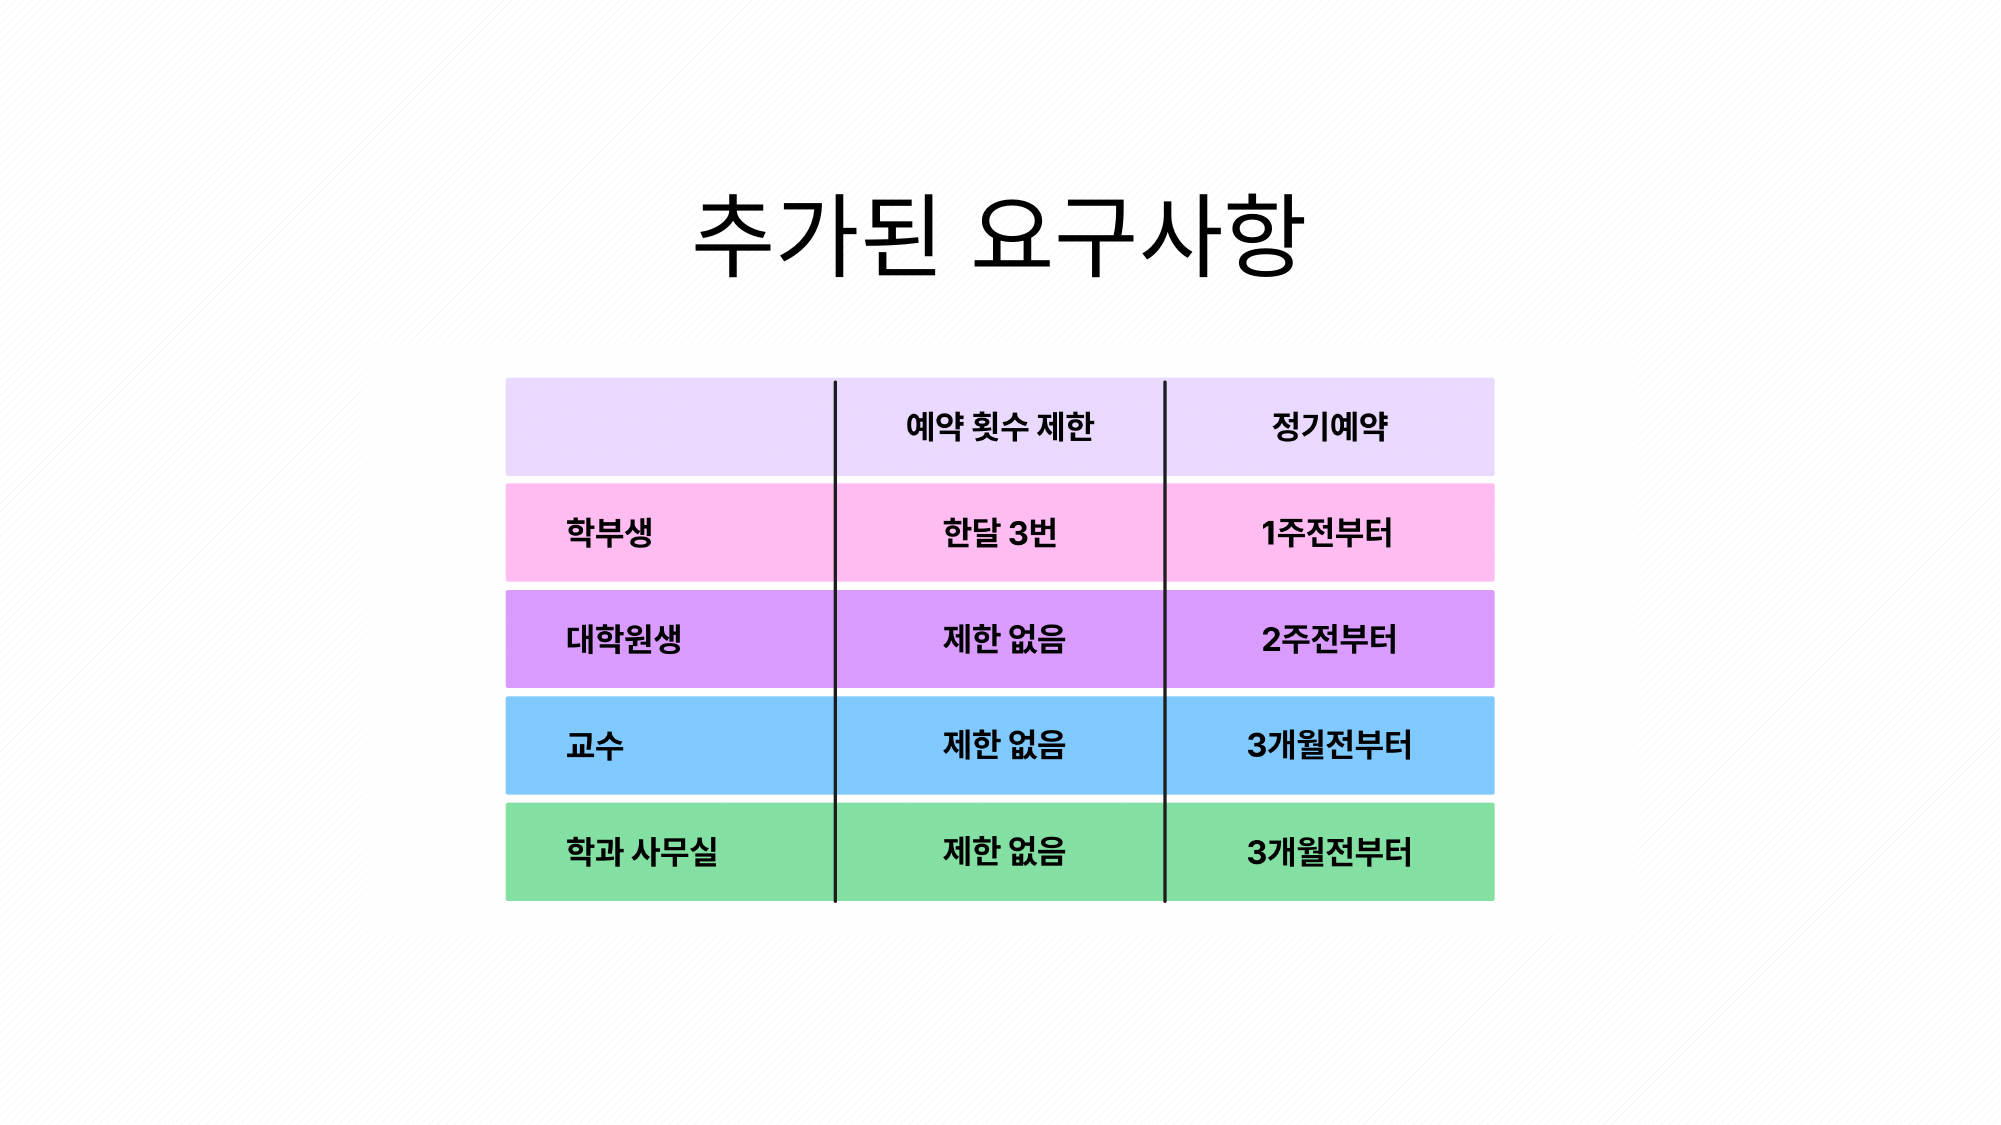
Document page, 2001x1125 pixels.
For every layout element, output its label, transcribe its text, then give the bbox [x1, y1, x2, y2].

text_box 추가된 요구사항 [594, 171, 1406, 297]
picture [362, 343, 1638, 935]
